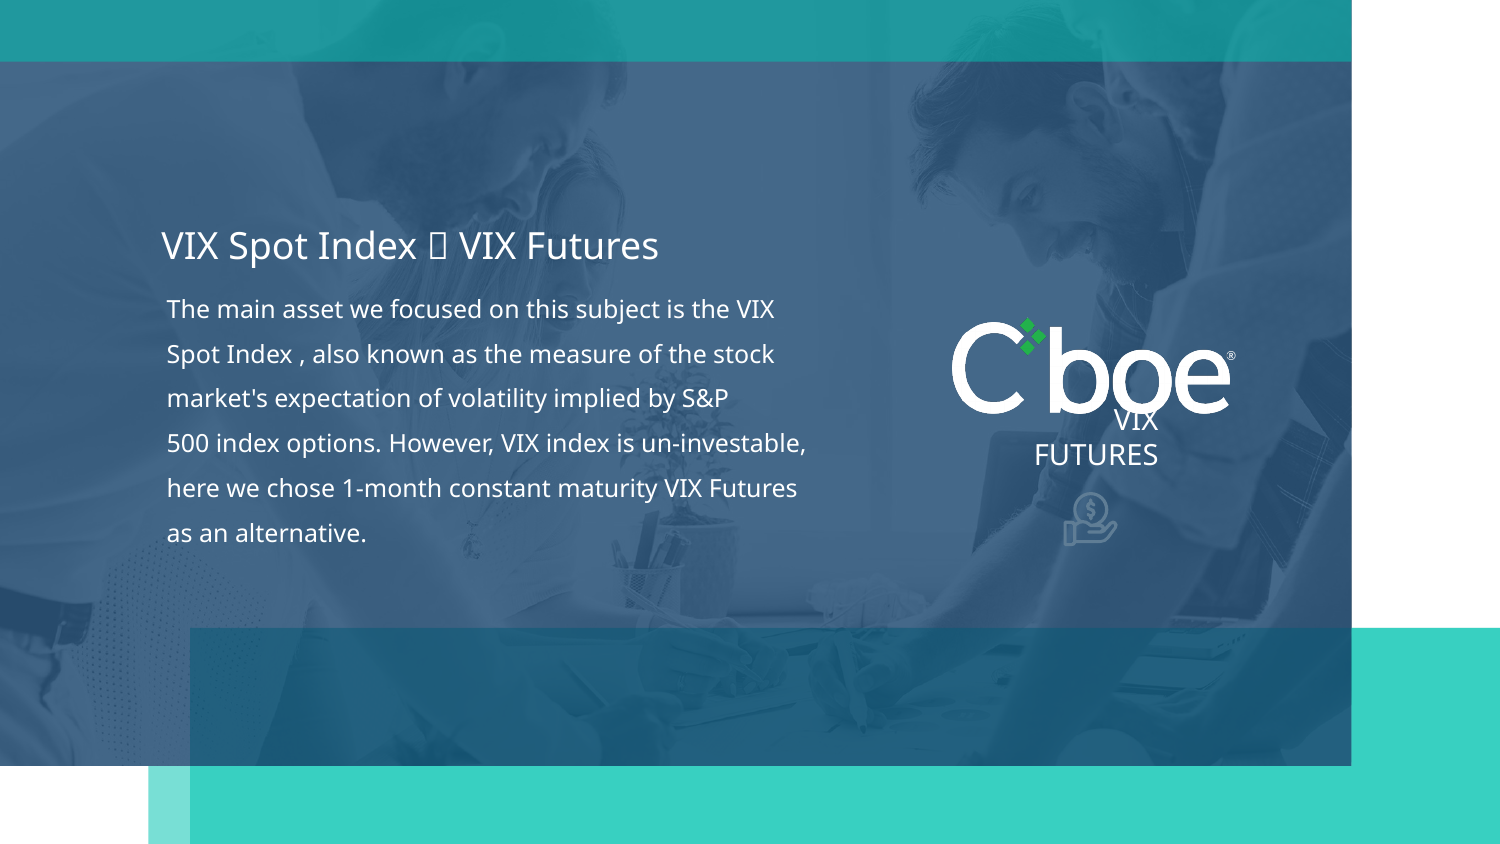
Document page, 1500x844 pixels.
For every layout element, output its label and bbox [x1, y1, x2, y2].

text_box [1063, 491, 1119, 547]
picture [0, 0, 1352, 767]
text_box [190, 627, 1500, 844]
